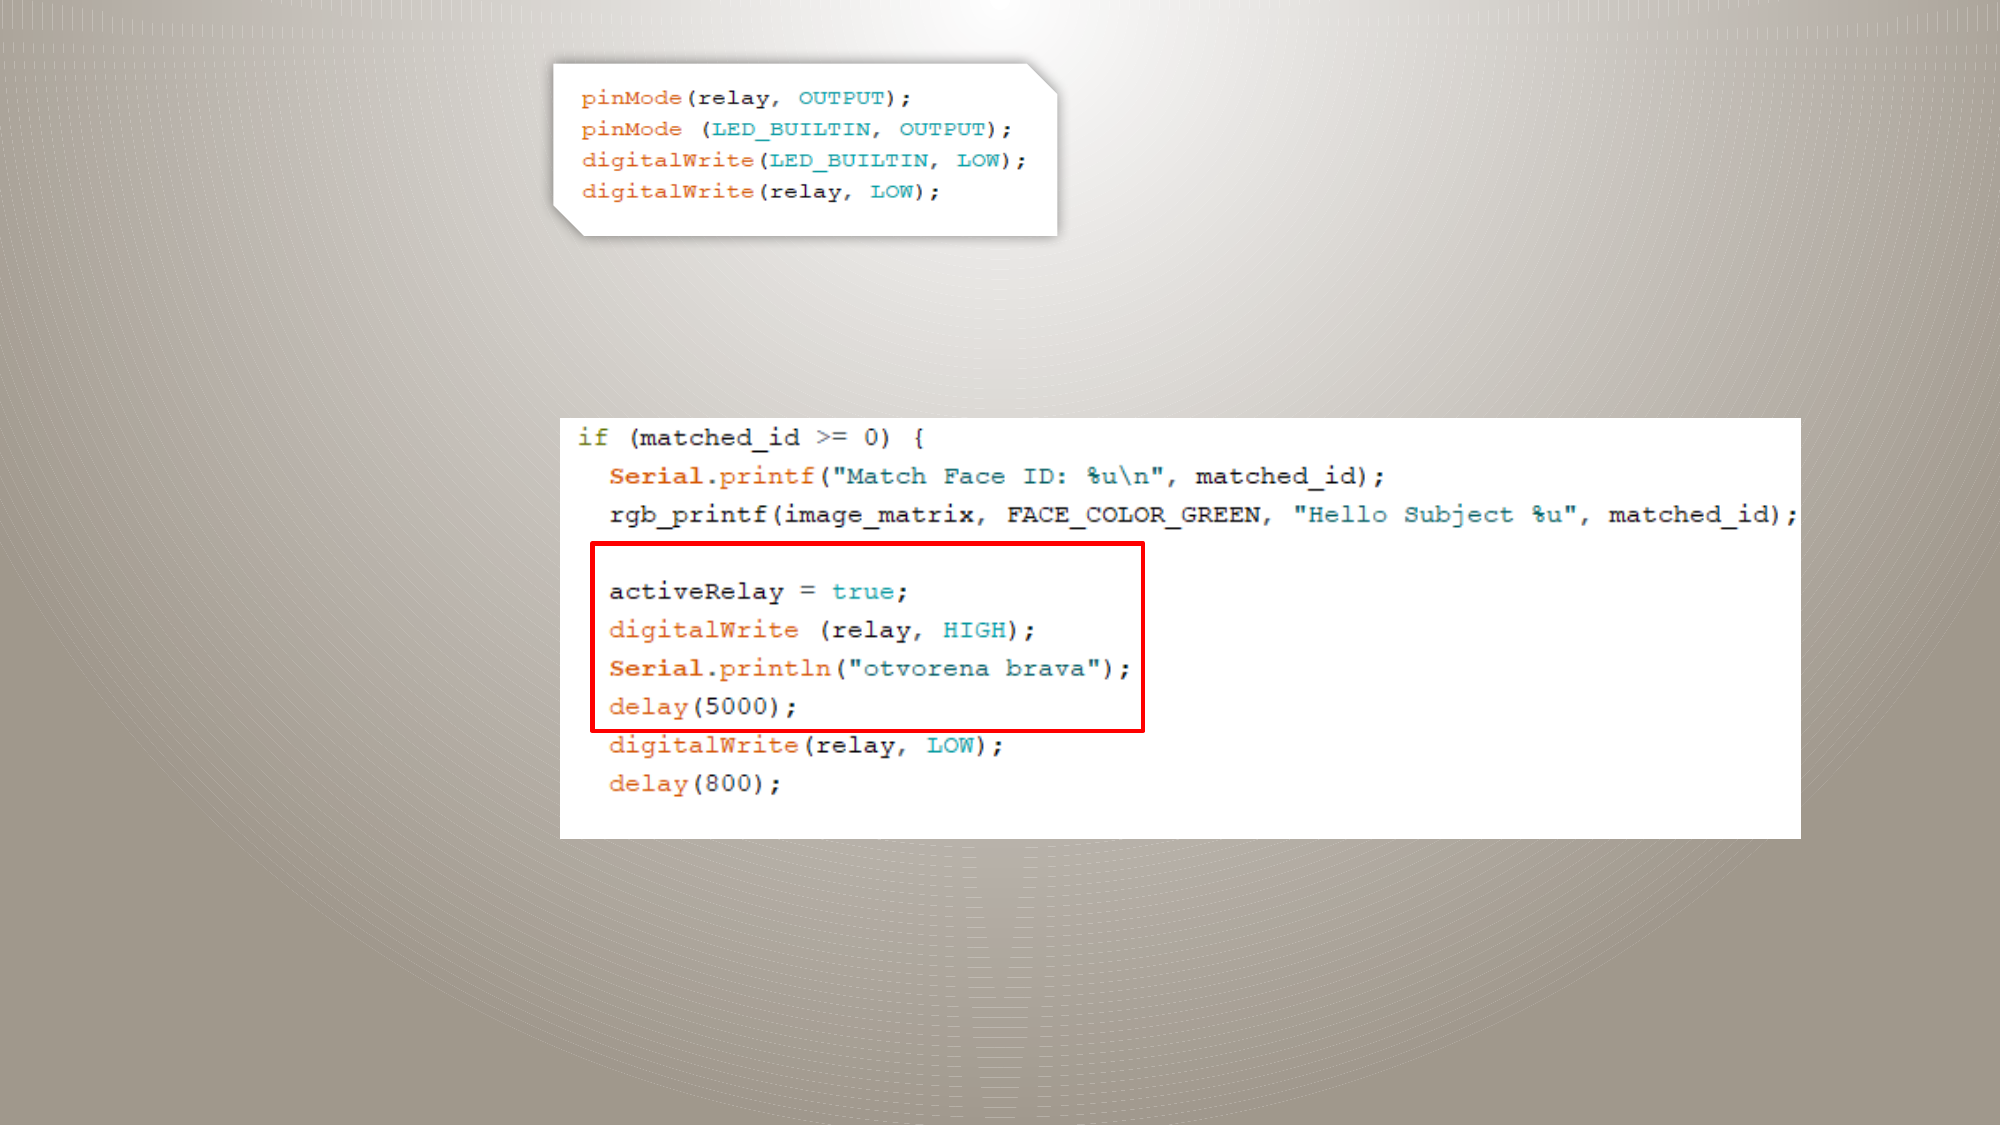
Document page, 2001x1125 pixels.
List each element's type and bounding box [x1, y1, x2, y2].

picture [560, 418, 1801, 839]
picture [560, 70, 1050, 229]
